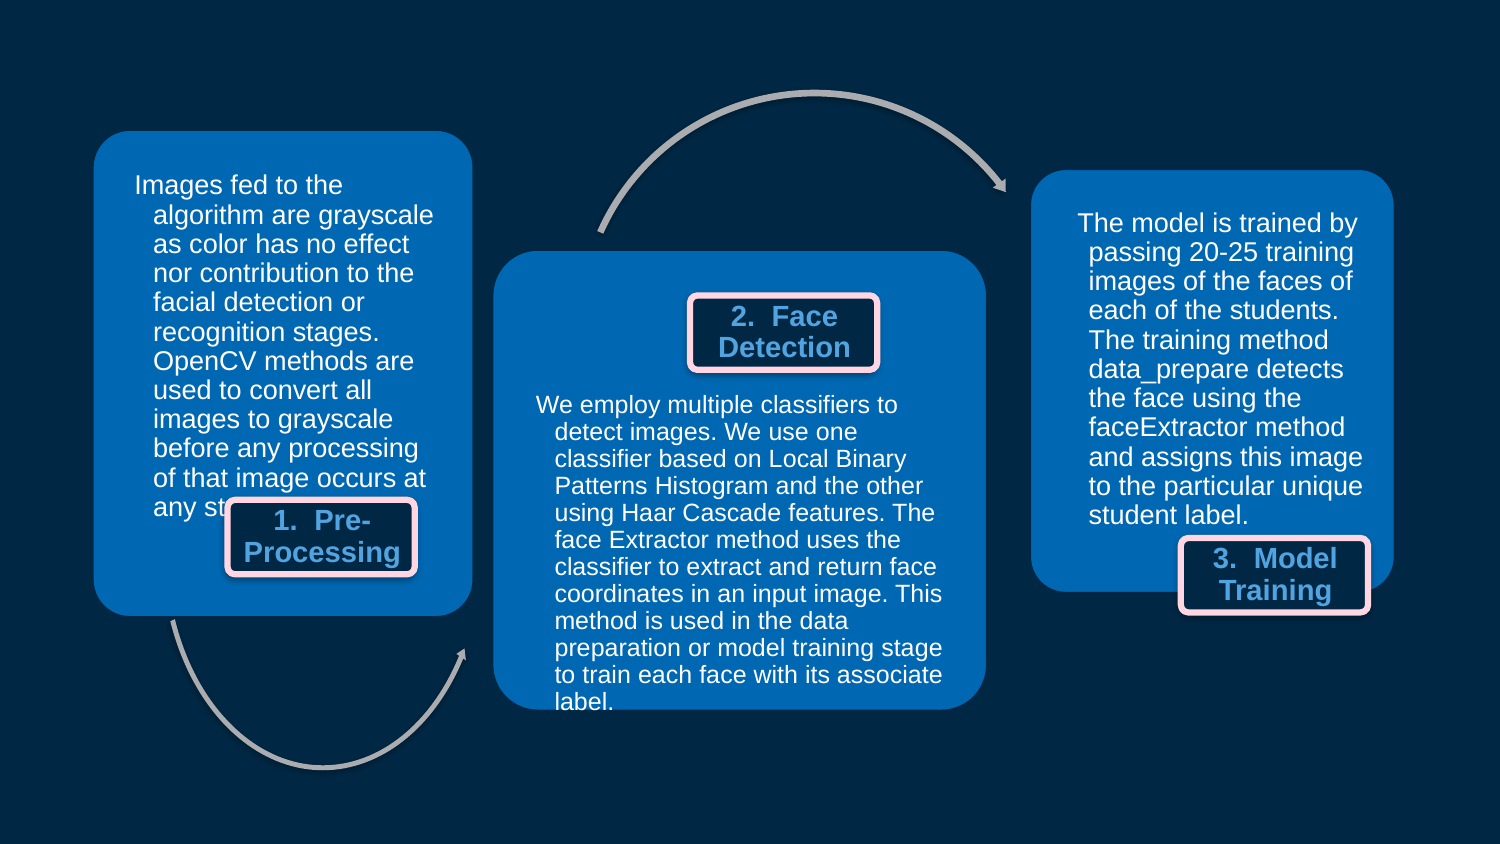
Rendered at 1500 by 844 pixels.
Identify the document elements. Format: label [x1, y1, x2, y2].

list [84, 54, 1396, 785]
